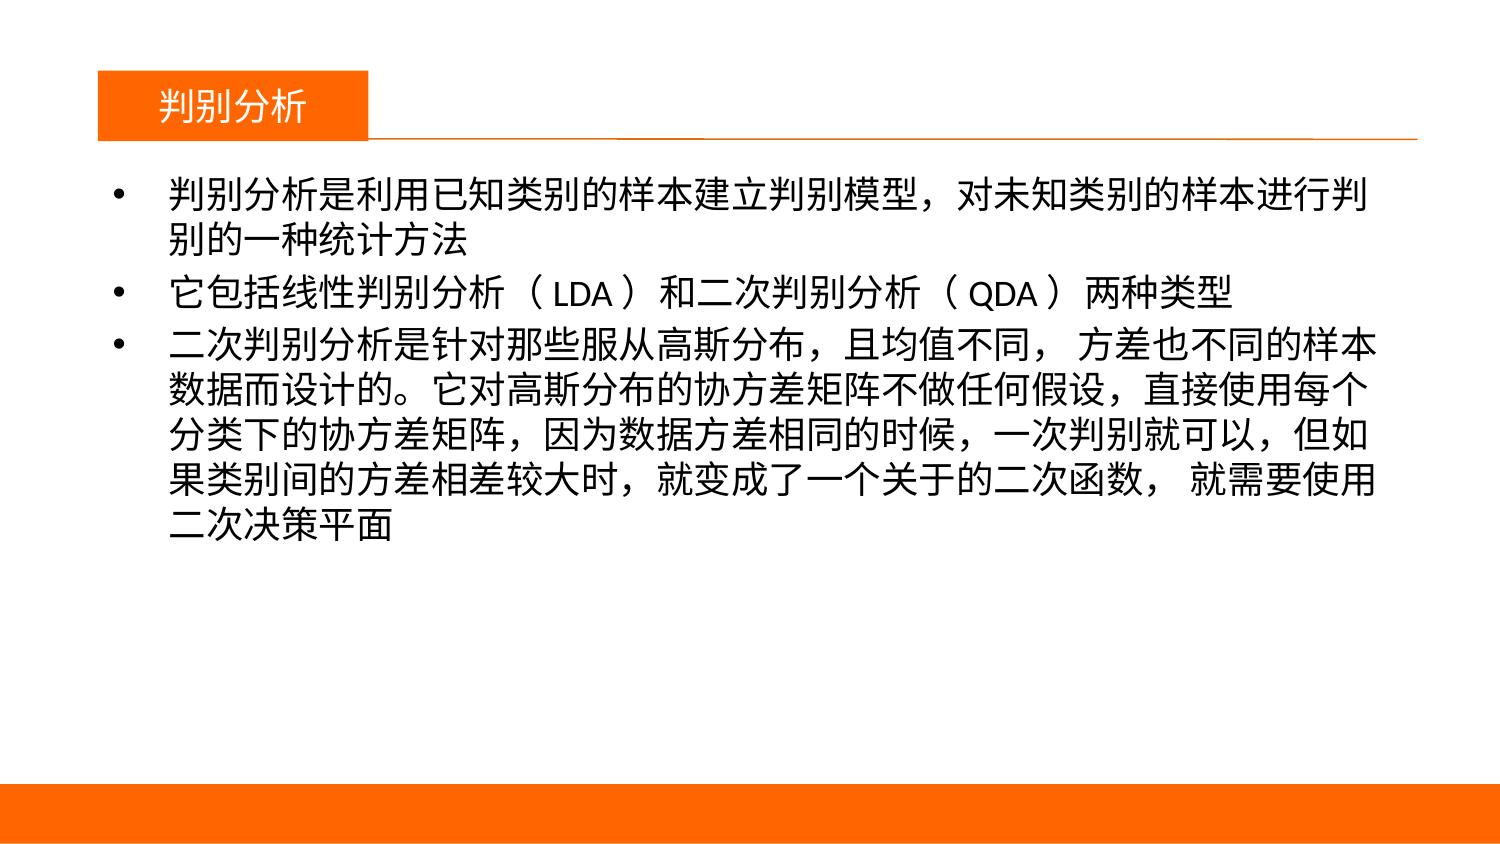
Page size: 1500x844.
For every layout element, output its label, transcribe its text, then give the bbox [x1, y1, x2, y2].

text_box [99, 70, 130, 147]
text_box [0, 782, 1500, 844]
text_box 判别分析 [96, 68, 370, 143]
